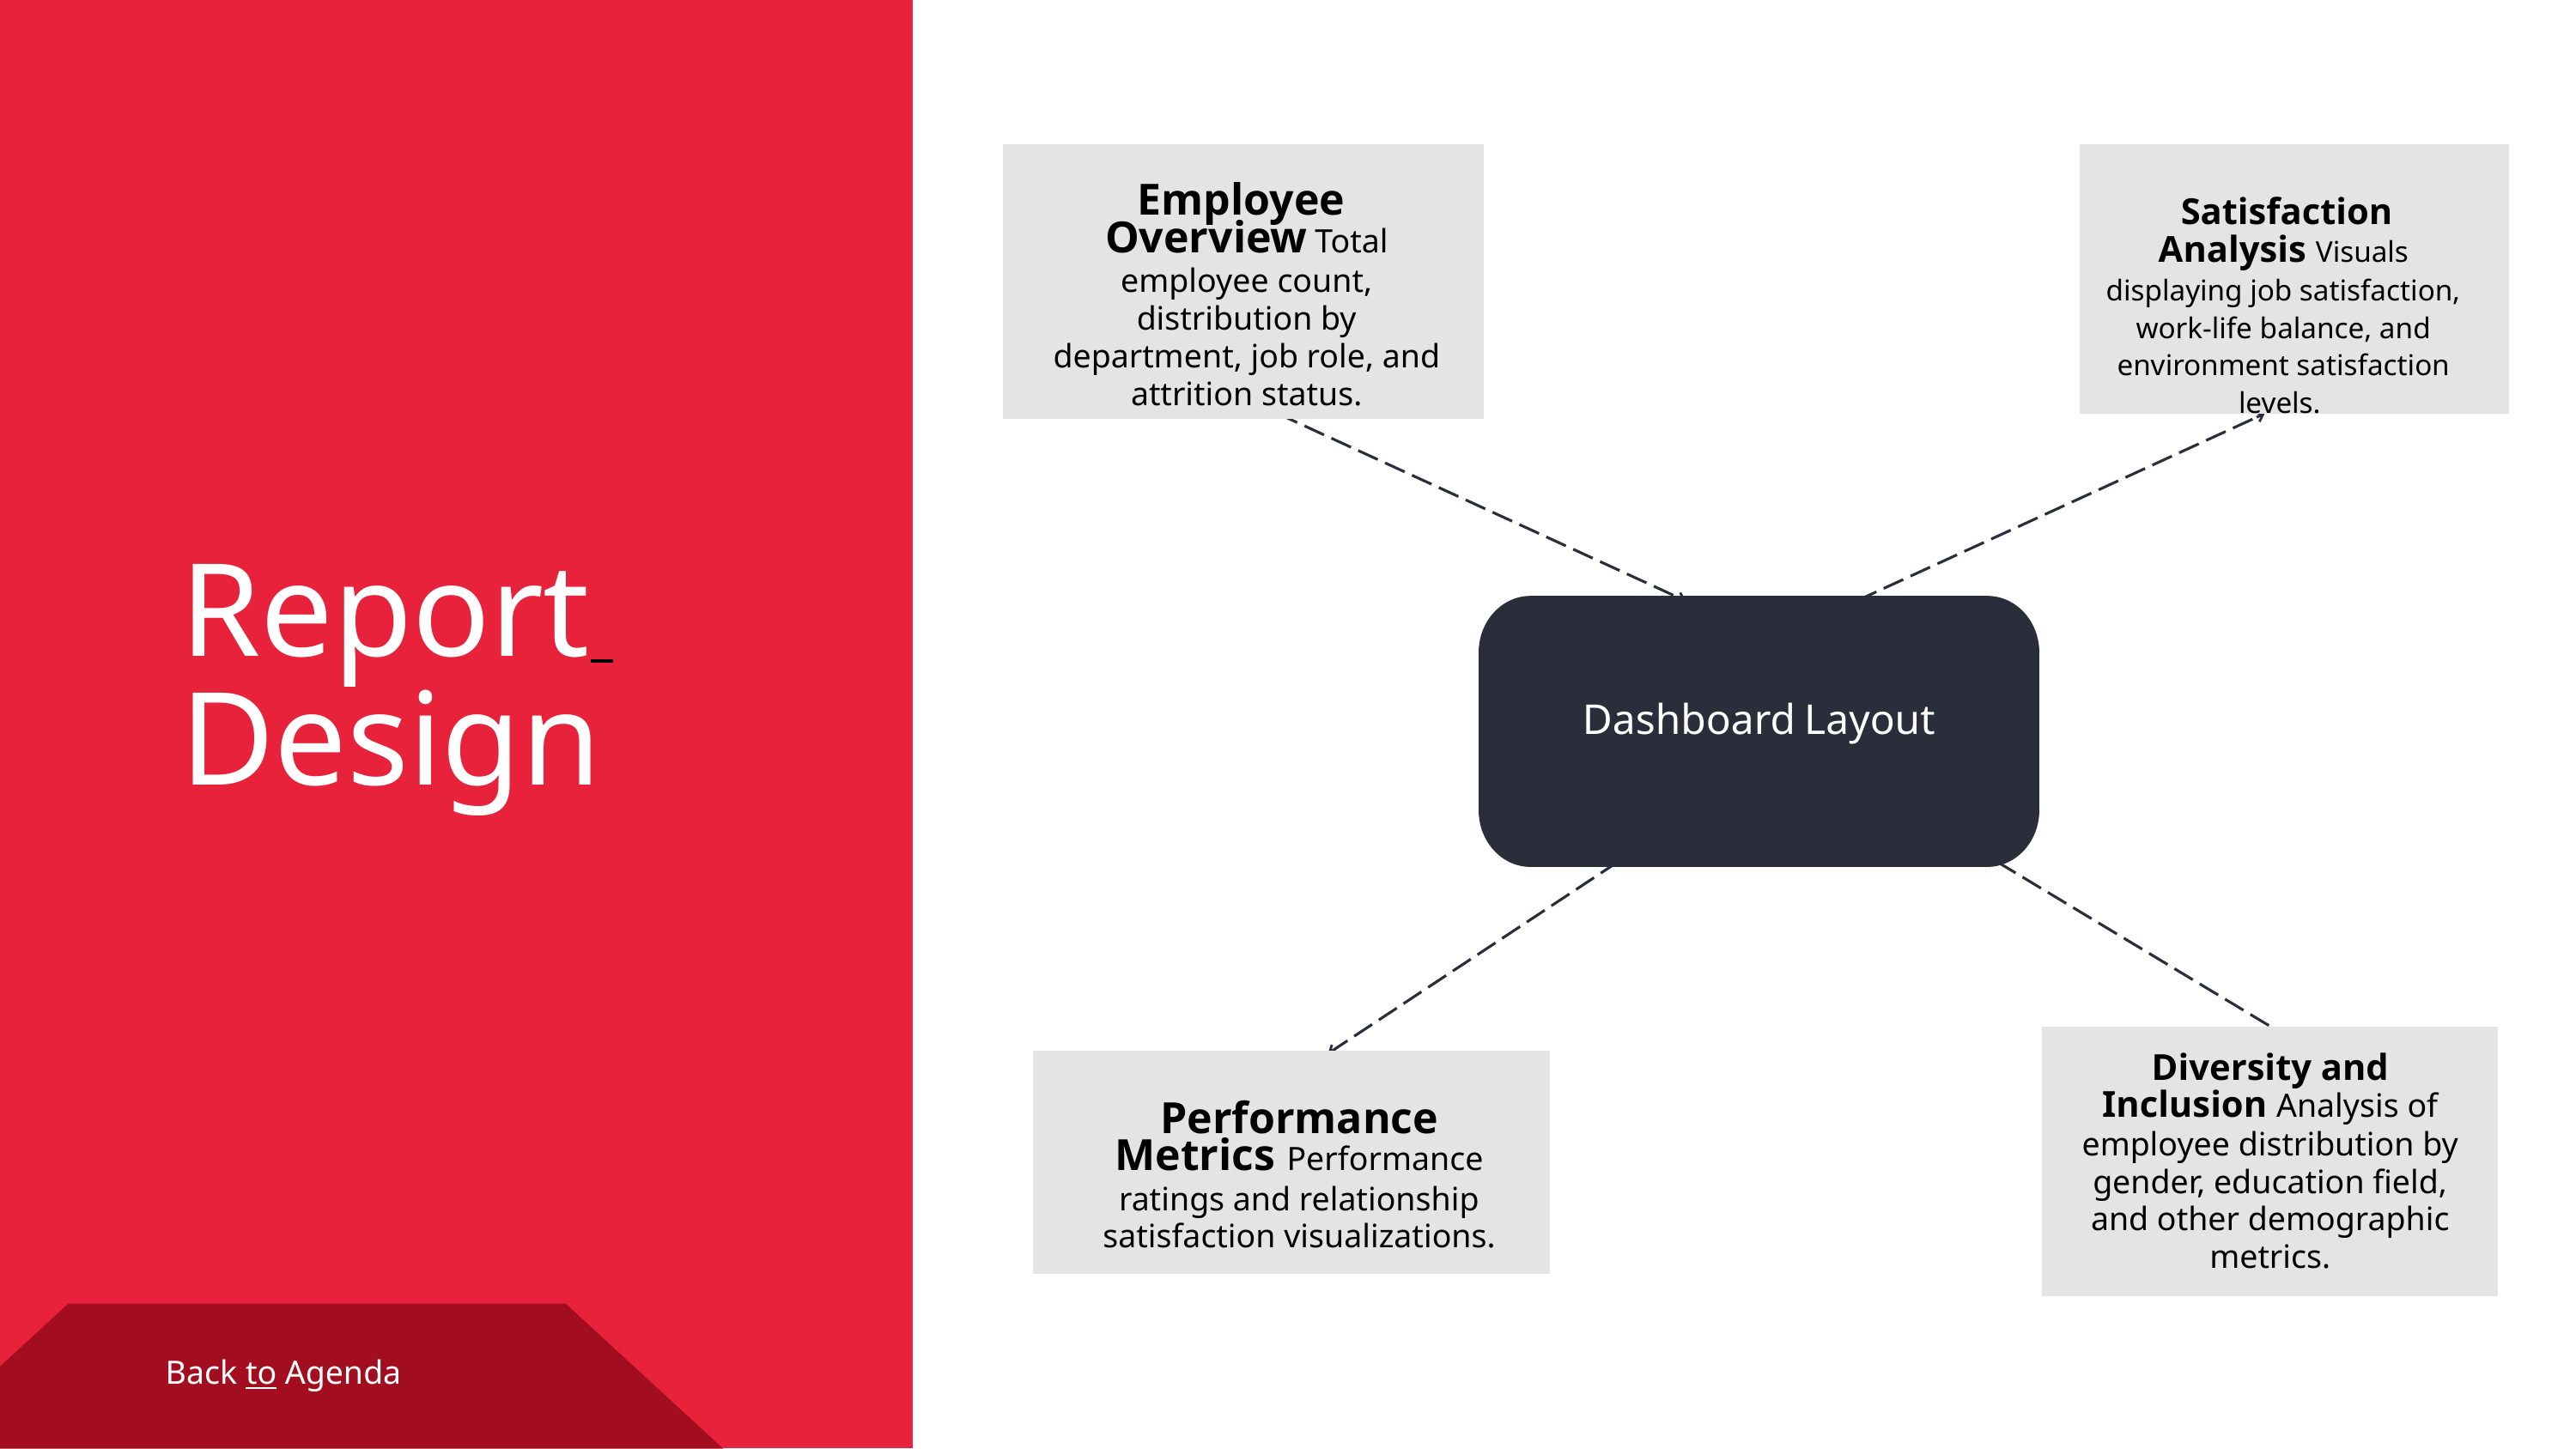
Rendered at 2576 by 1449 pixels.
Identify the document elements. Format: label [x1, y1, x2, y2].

text_box [1003, 140, 1488, 458]
text_box [2069, 143, 2509, 463]
text_box [0, 1303, 724, 1449]
text_box [2042, 1006, 2499, 1319]
text_box [0, 0, 914, 1449]
text_box [1478, 560, 2040, 868]
text_box [1032, 1050, 1558, 1309]
